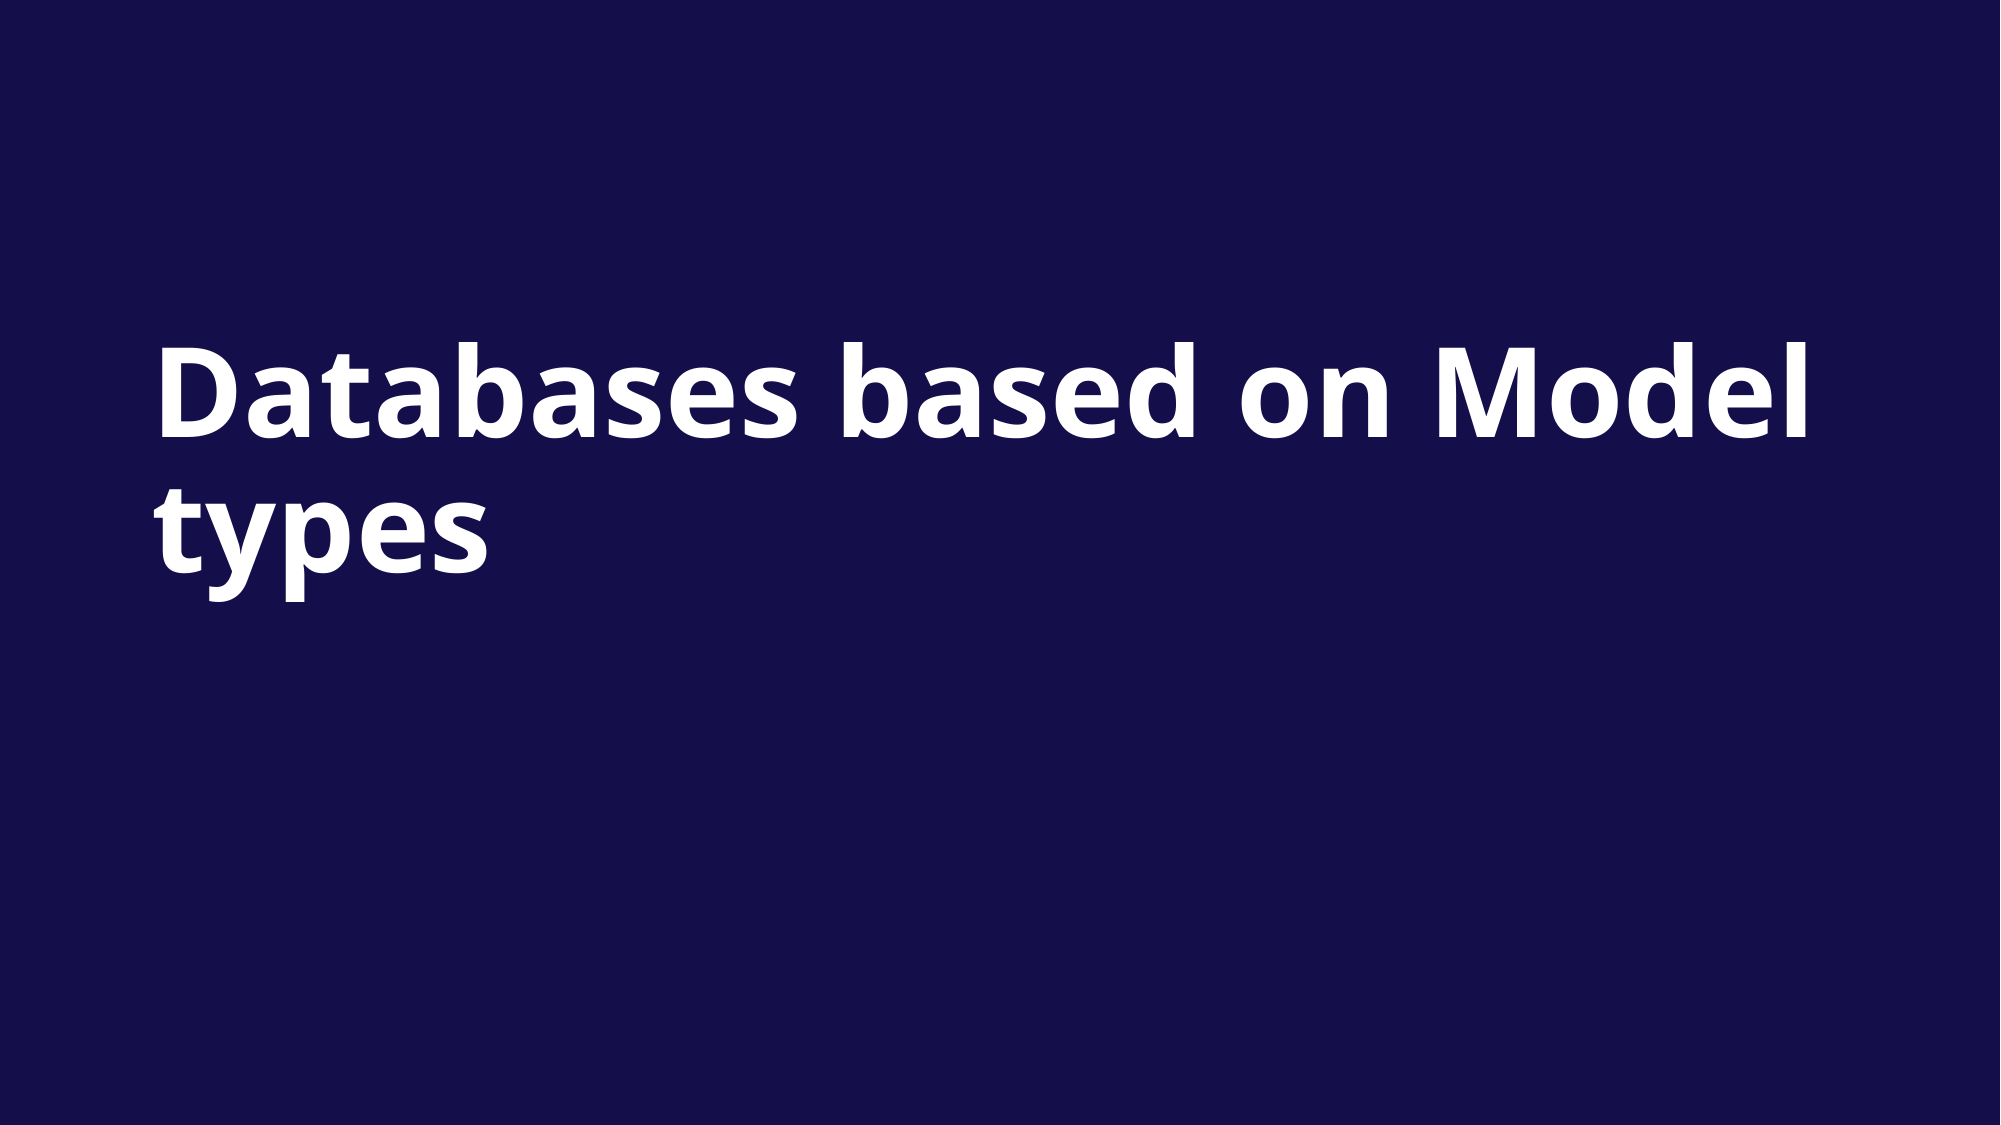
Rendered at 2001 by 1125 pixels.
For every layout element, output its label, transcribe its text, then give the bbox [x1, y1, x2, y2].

title Databases based on Model types [136, 280, 1862, 608]
